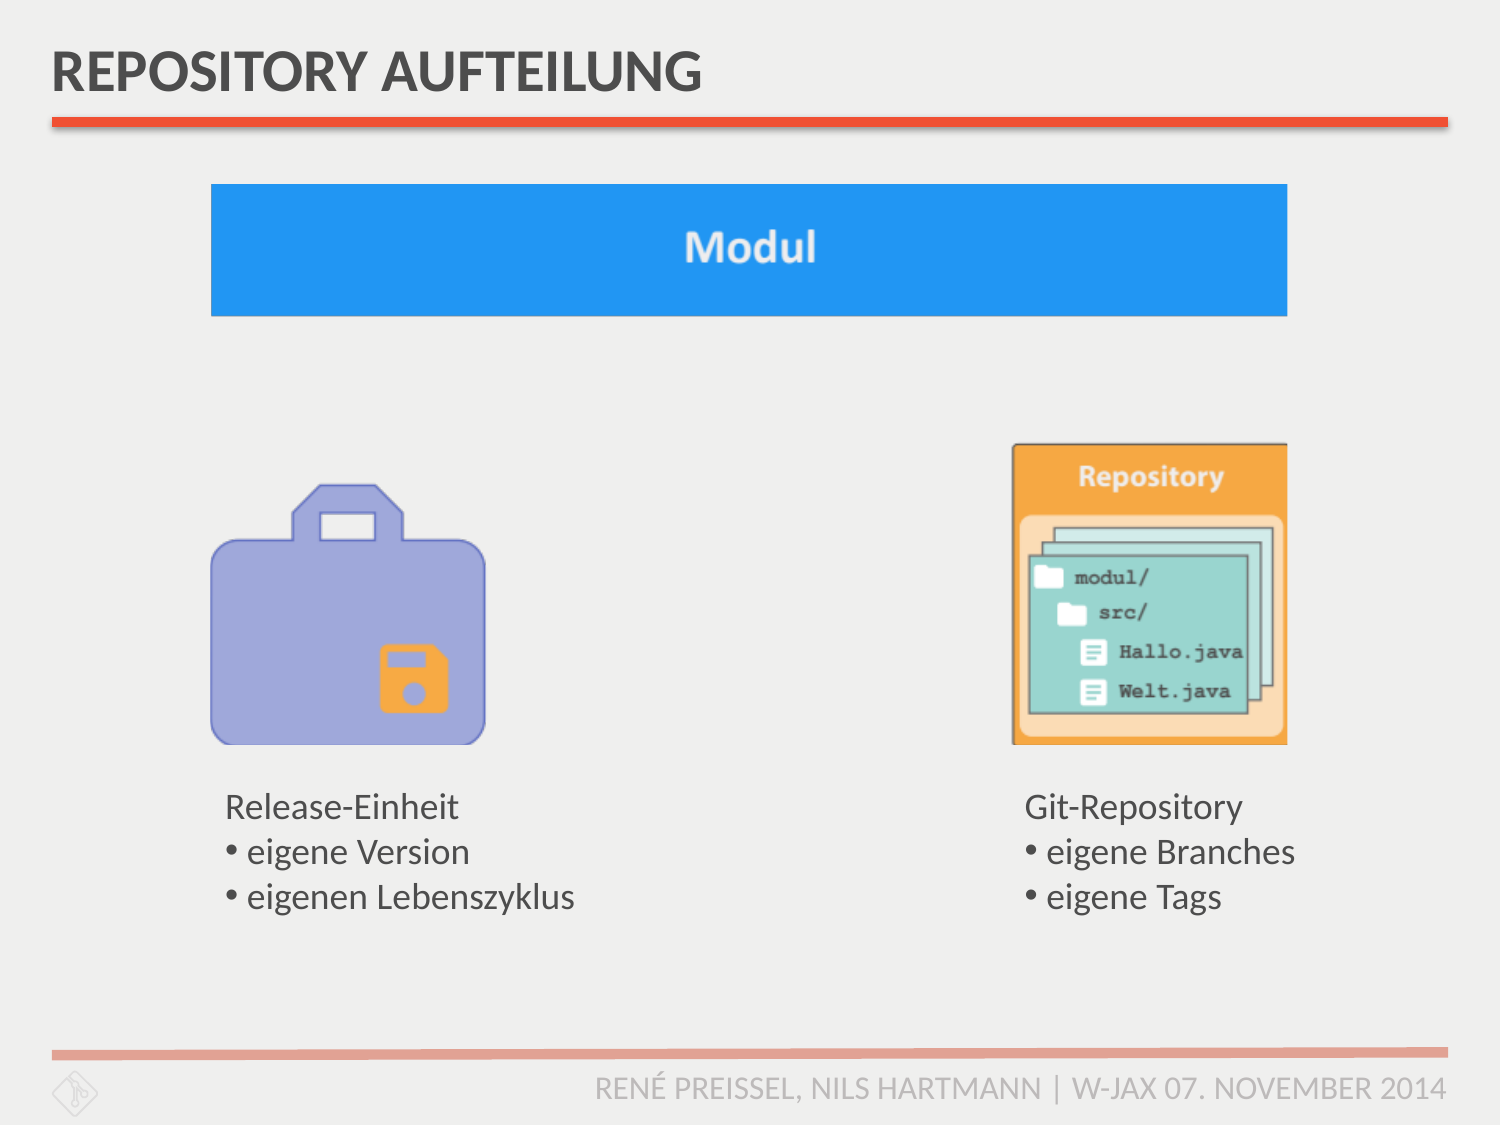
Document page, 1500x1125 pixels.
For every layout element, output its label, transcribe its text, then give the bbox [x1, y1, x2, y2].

title REPOSITORY AUFTEILUNG [51, 30, 1449, 104]
text_box Git-Repository eigene Branches eigene Tags [1009, 775, 1385, 925]
picture [210, 184, 1288, 746]
text_box Release-Einheit eigene Version eigenen Lebenszyklus [210, 775, 668, 925]
